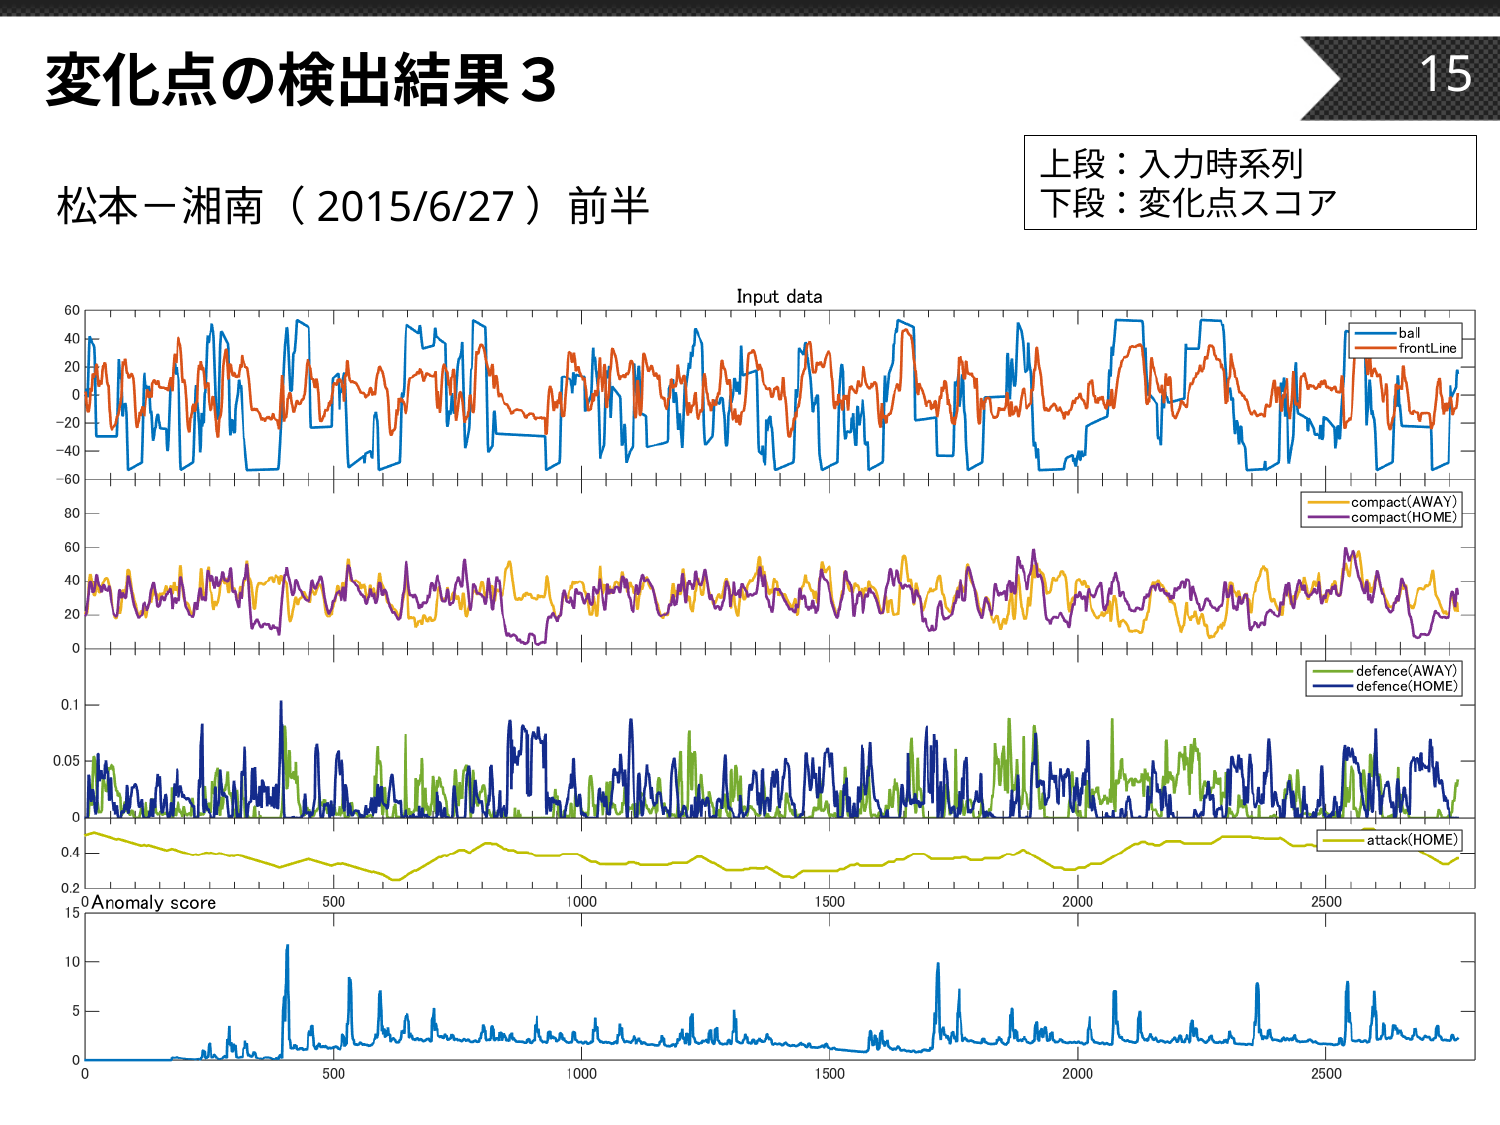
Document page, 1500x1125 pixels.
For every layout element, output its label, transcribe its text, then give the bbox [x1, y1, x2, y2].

picture [0, 0, 1500, 1125]
list 松本－湘南（2015/6/27）前半 [40, 172, 1448, 239]
title 変化点の検出結果３ [29, 30, 1294, 126]
text_box 上段：入力時系列 下段：変化点スコア [1024, 135, 1477, 230]
slide_number 15 [1371, 41, 1475, 119]
